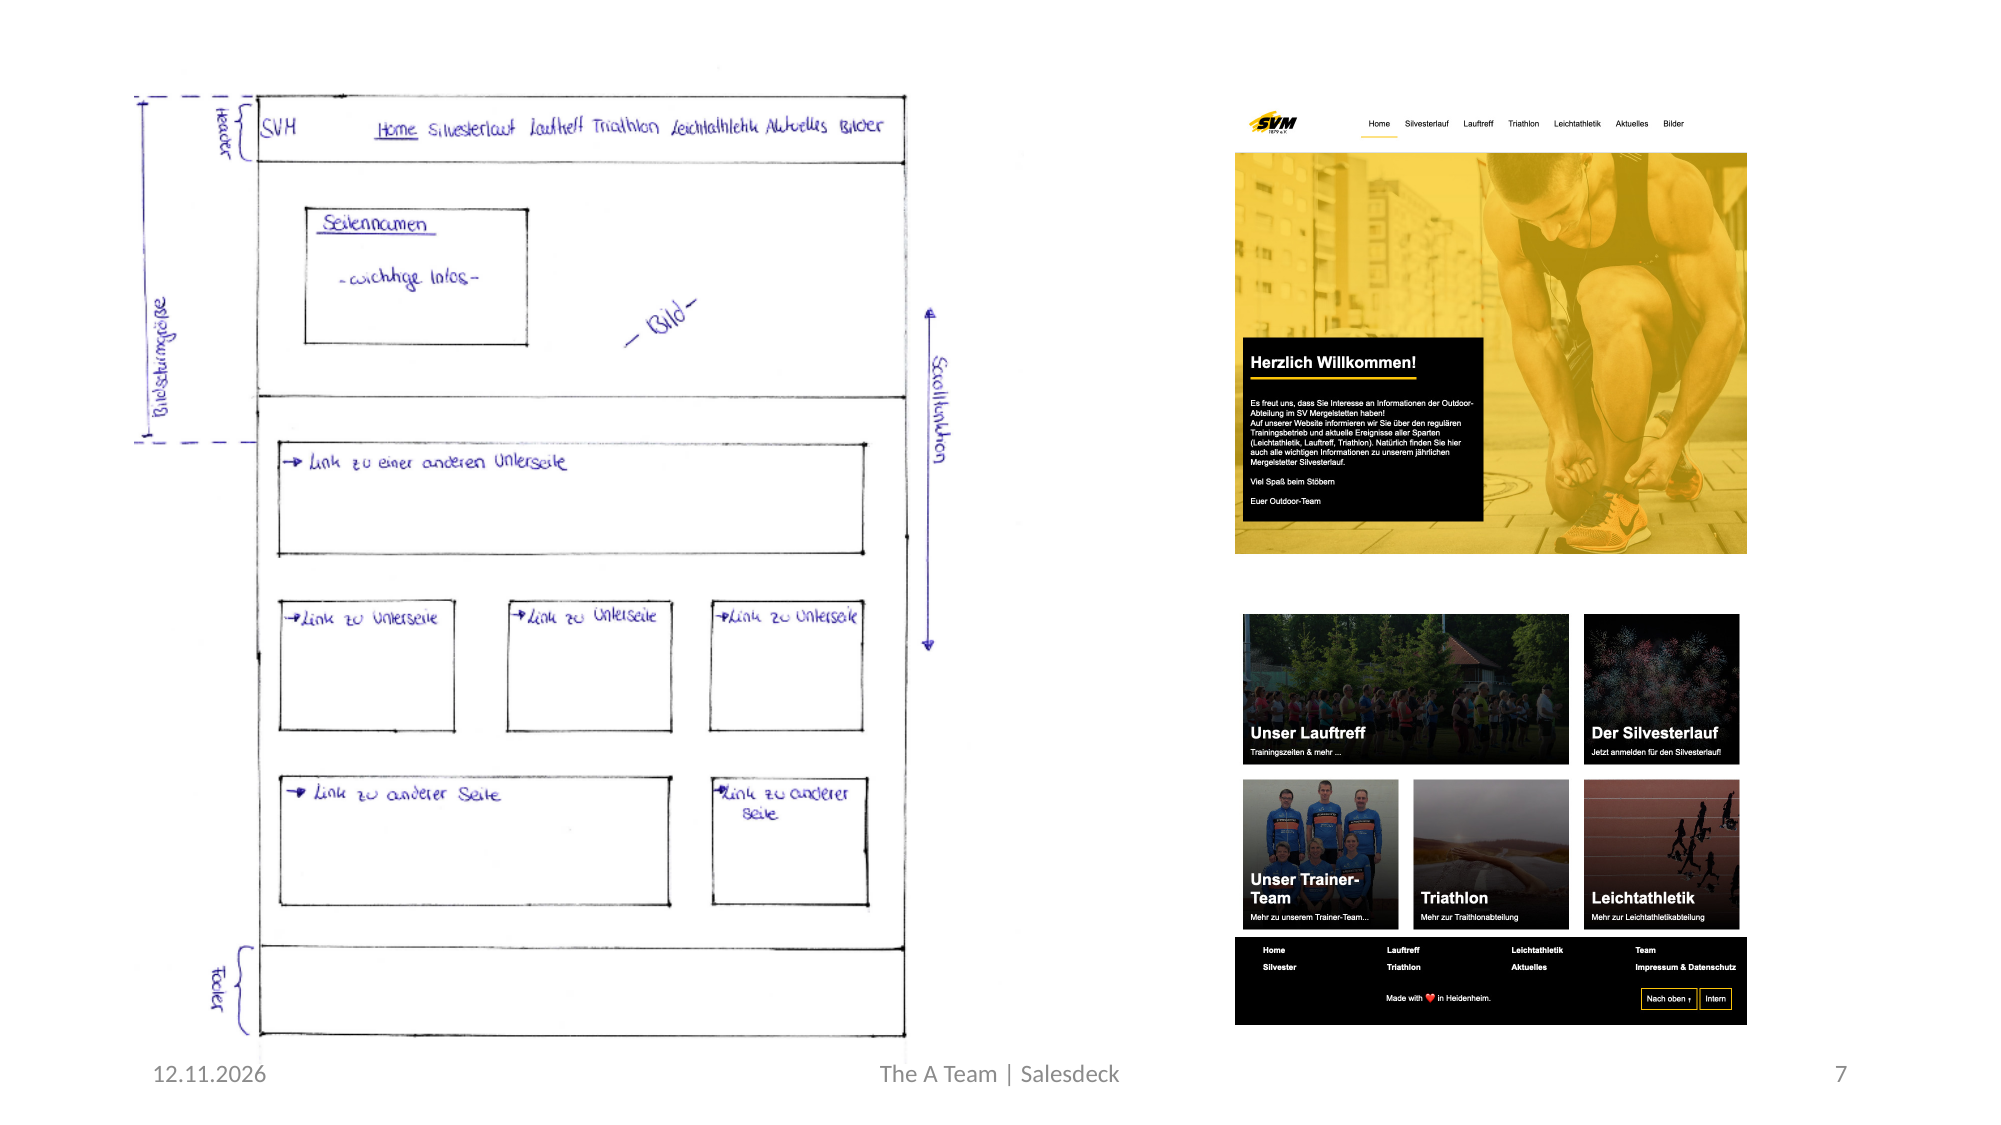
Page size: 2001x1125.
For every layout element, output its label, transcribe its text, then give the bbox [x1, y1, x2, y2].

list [1234, 100, 1747, 1025]
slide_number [137, 1064, 588, 1103]
footer The A Team | Salesdeck [662, 1042, 1338, 1103]
slide_number 7 [1412, 1042, 1863, 1103]
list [134, 61, 1024, 1064]
